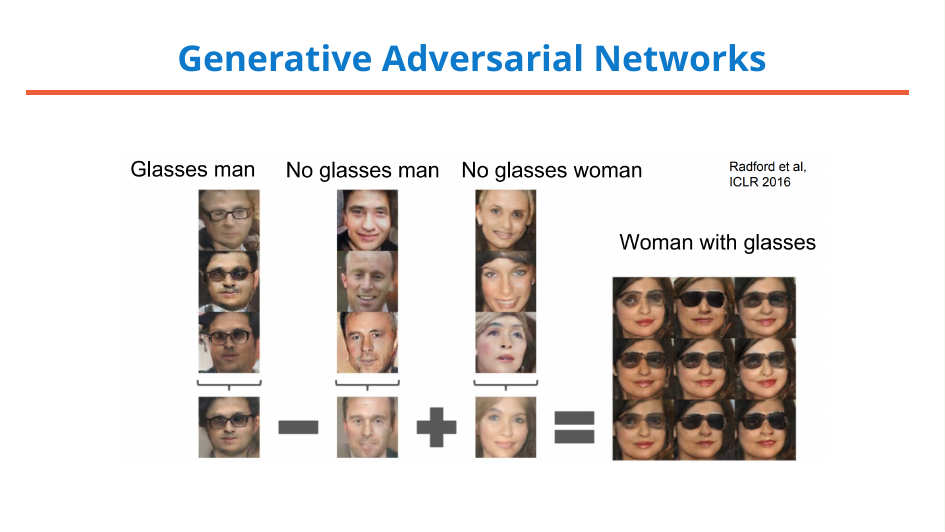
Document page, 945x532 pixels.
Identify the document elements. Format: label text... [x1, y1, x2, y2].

picture [117, 149, 827, 463]
title Generative Adversarial Networks [25, 19, 919, 94]
